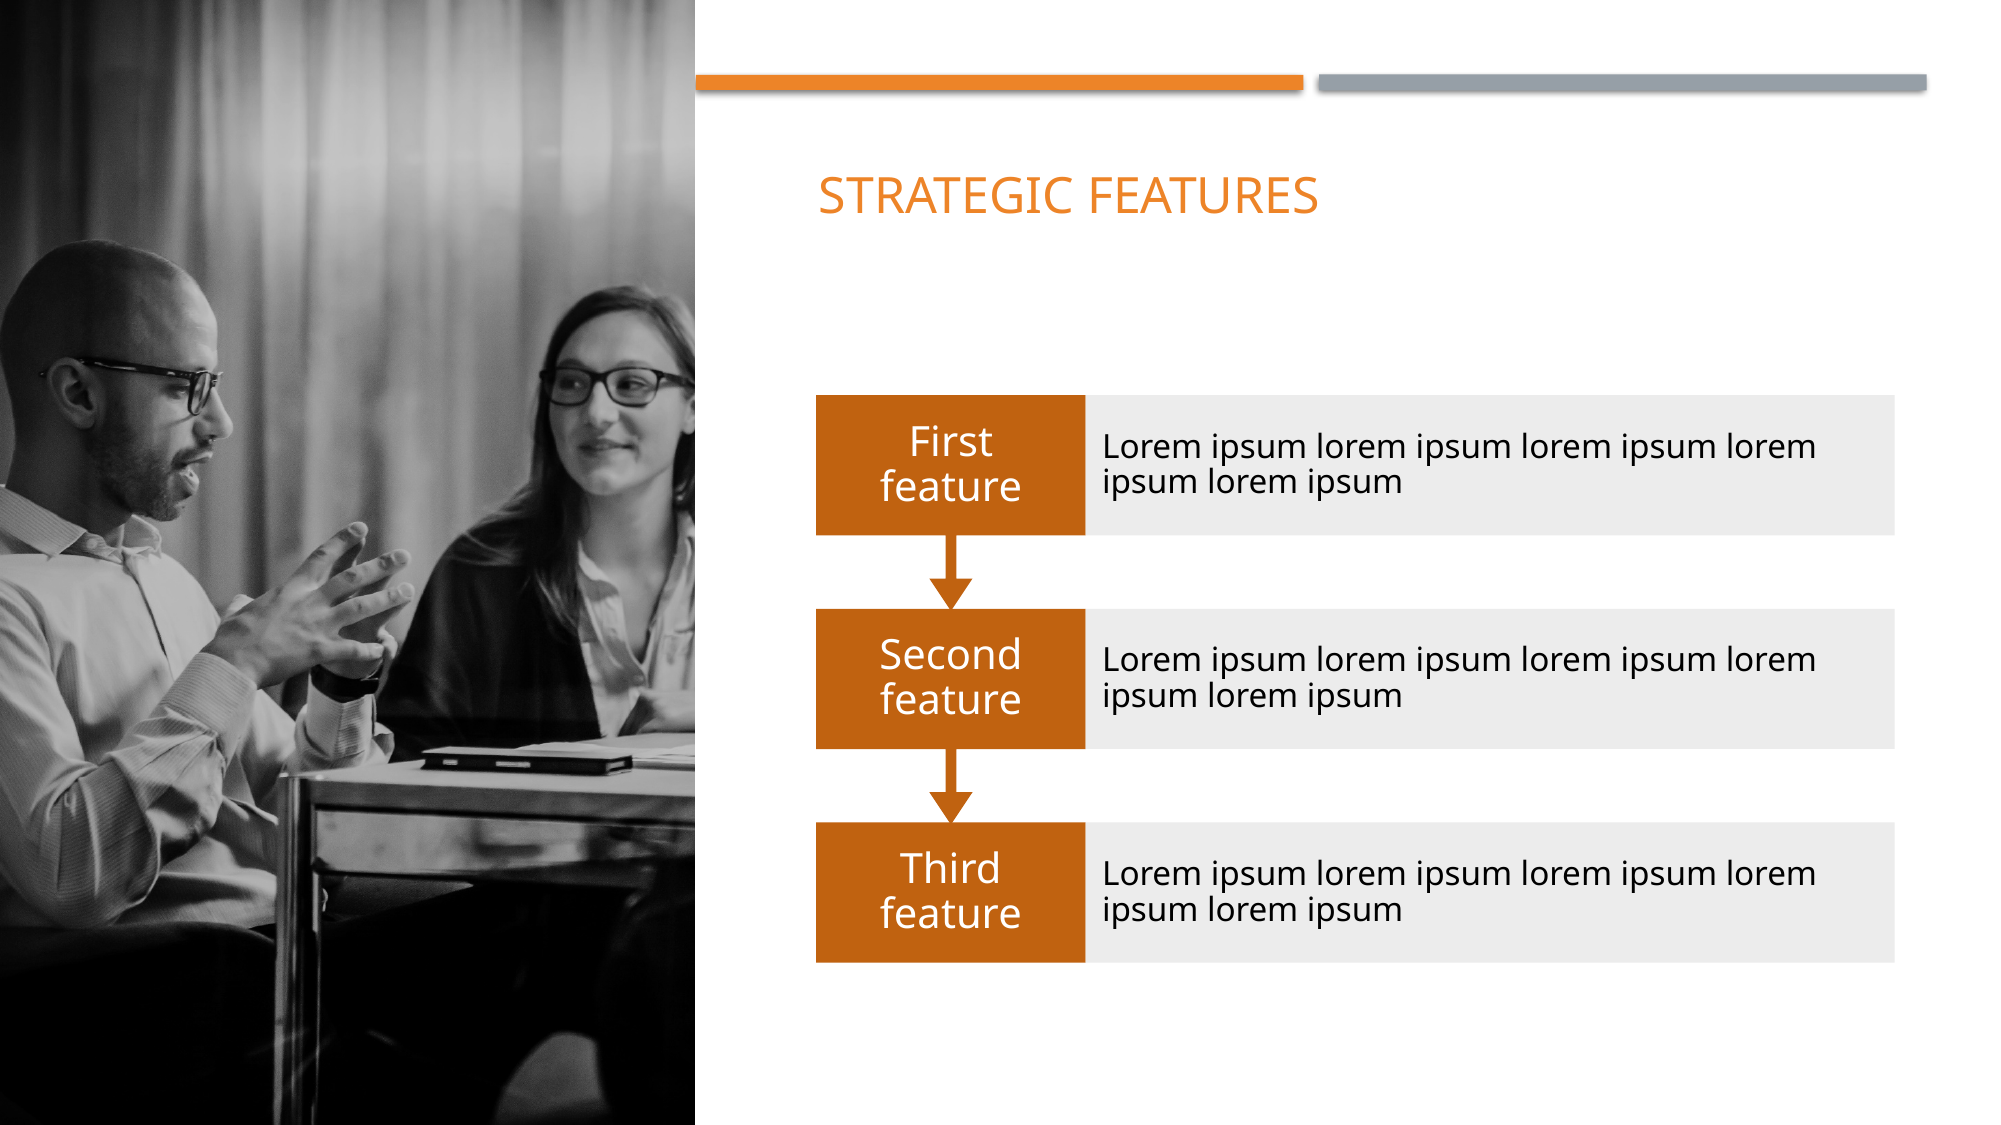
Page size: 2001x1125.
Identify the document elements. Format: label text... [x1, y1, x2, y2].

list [815, 394, 1896, 964]
title Strategic Features [803, 116, 1895, 232]
picture [0, 0, 695, 1125]
